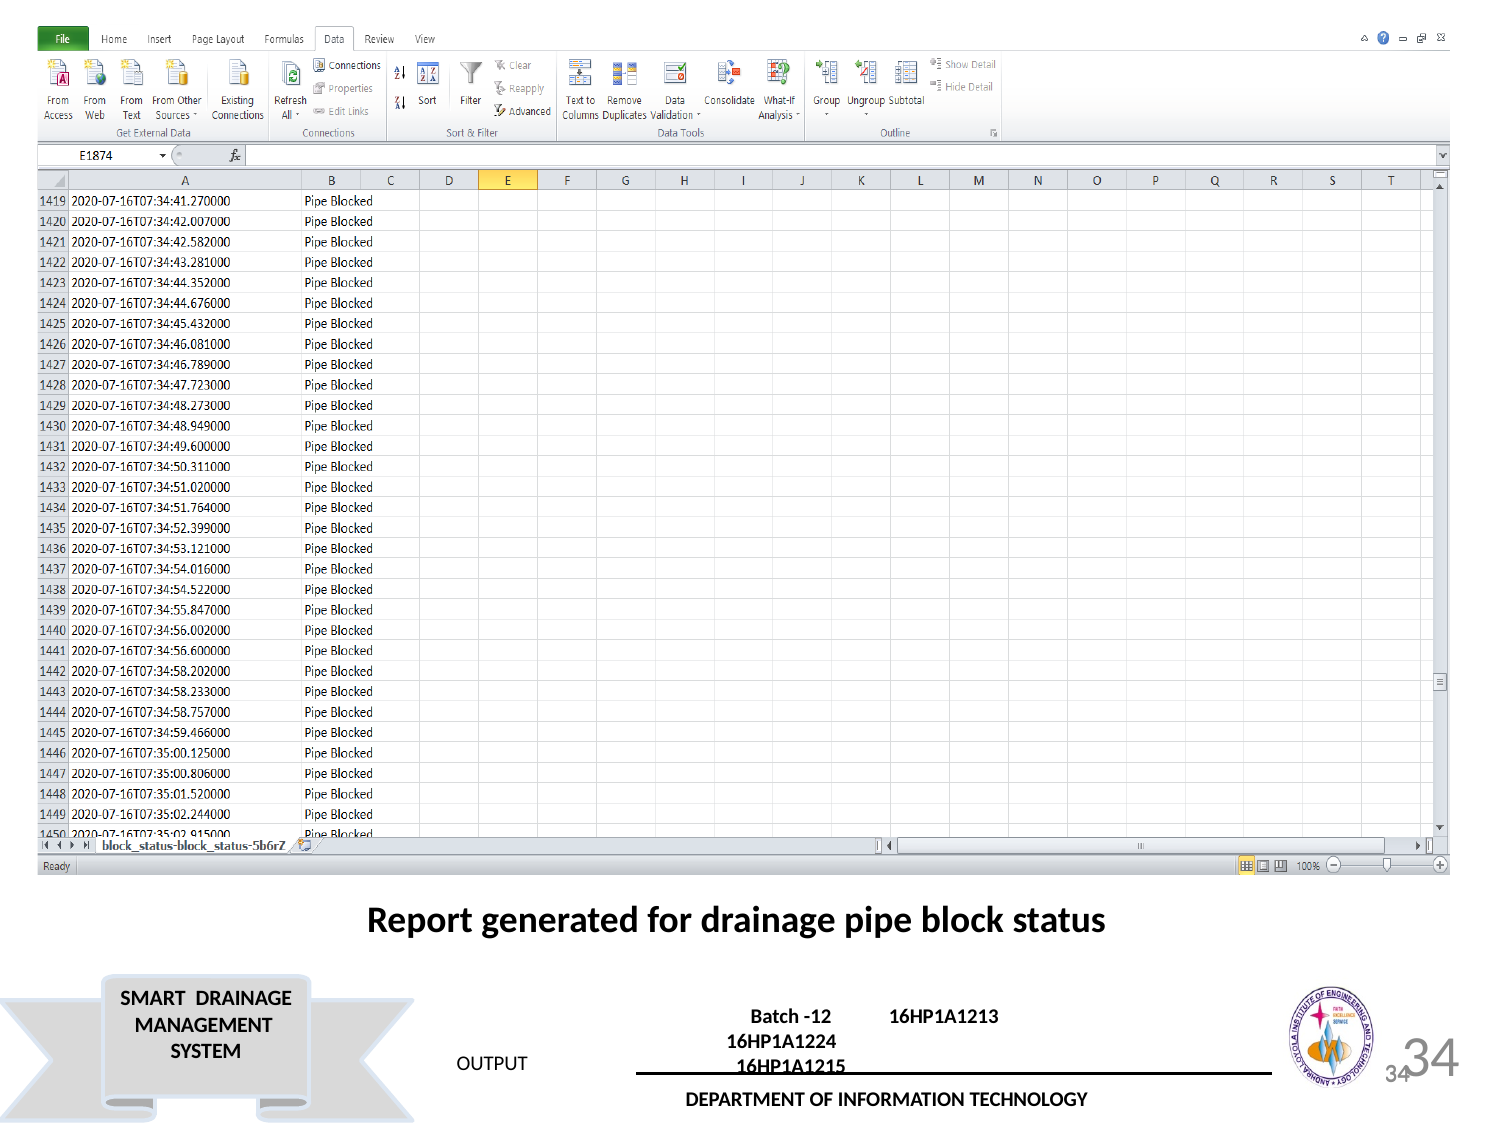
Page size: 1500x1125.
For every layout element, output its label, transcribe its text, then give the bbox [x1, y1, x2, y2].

text_box Report generated for drainage pipe block status [24, 887, 1450, 948]
text_box 34 [1391, 998, 1475, 1109]
picture [37, 24, 1451, 876]
text_box SMART DRAINAGE MANAGEMENT SYSTEM [0, 974, 343, 1123]
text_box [347, 975, 1386, 1121]
